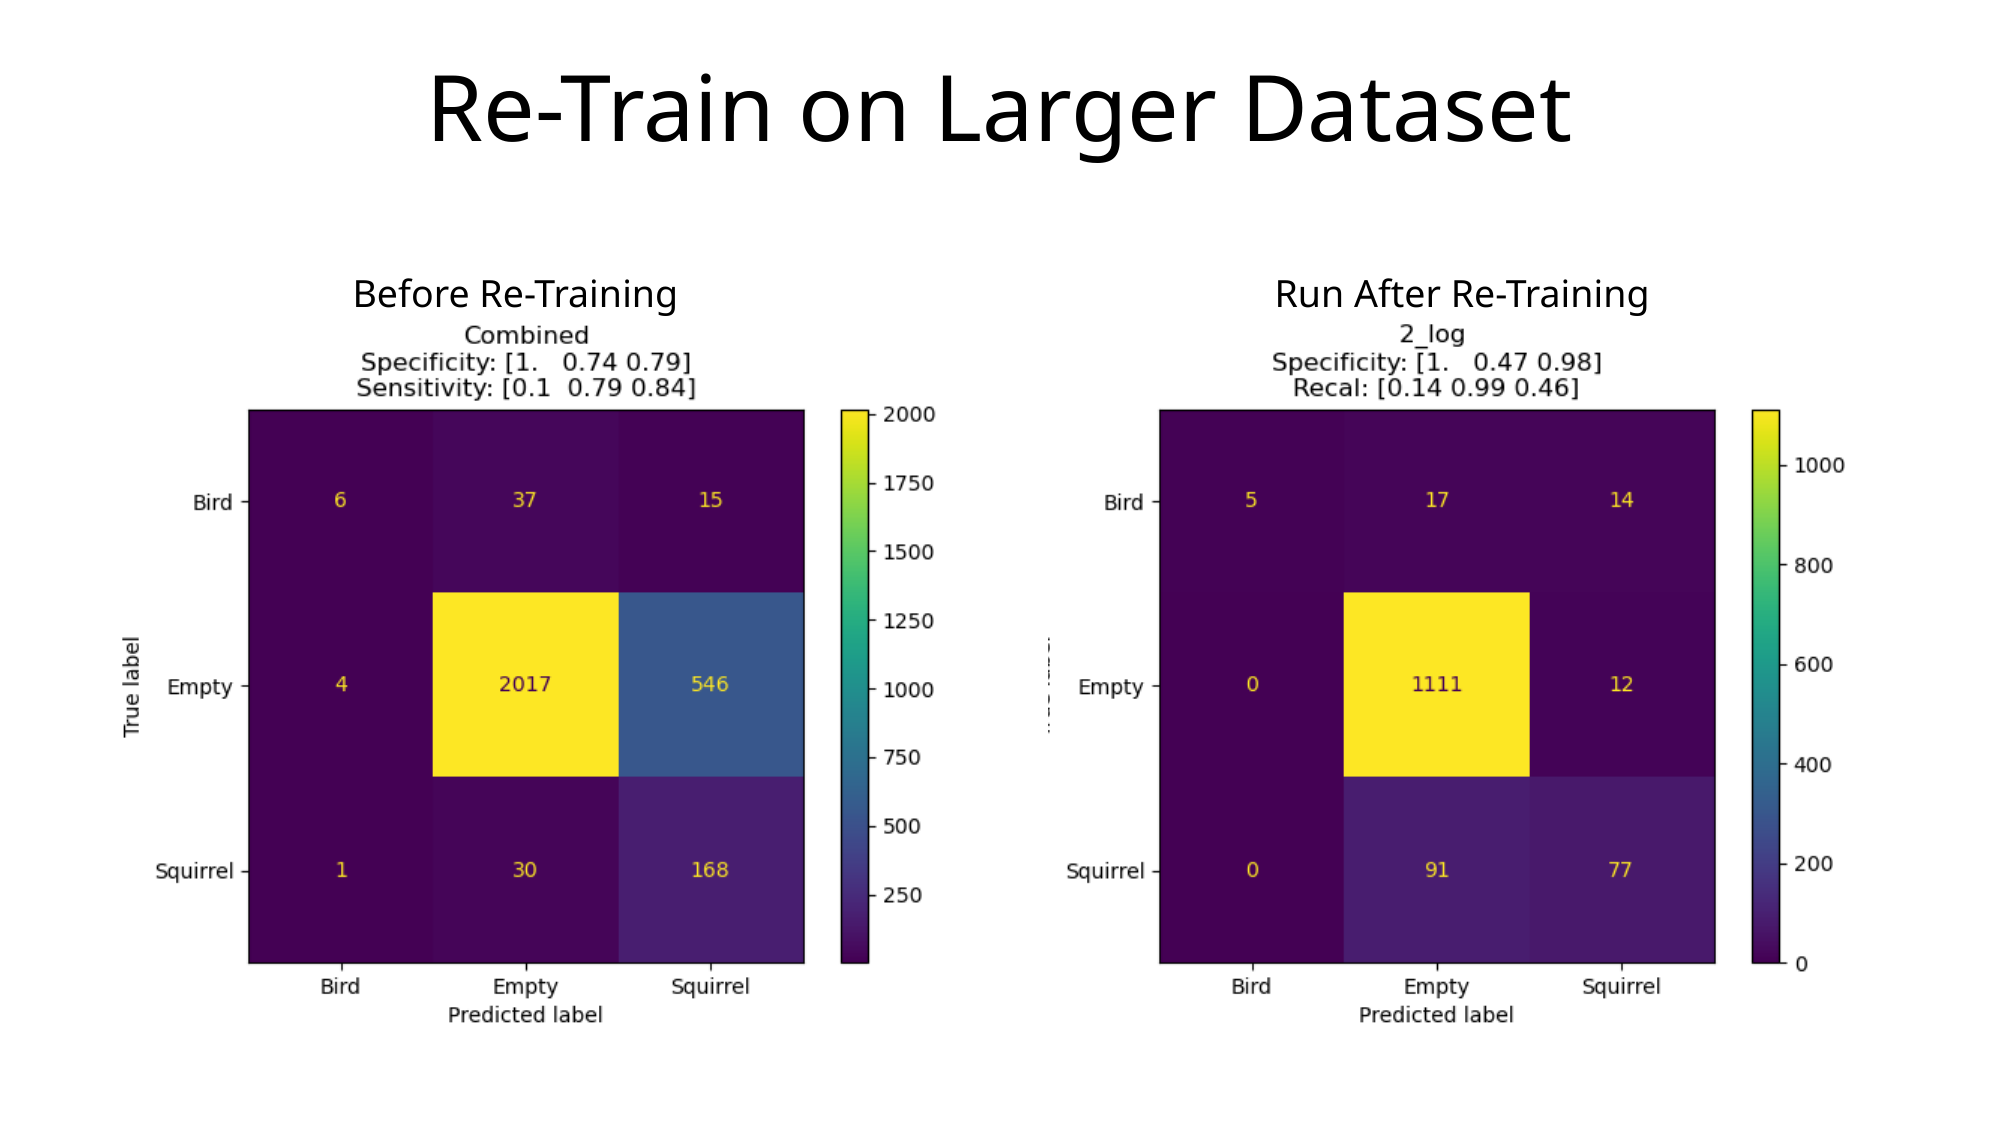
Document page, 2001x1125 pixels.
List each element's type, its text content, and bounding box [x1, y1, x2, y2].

text_box Before Re-Training [337, 262, 694, 322]
text_box Run After Re-Training [1259, 262, 1665, 322]
title Re-Train on Larger Dataset [137, 3, 1863, 221]
picture [88, 322, 1959, 1043]
